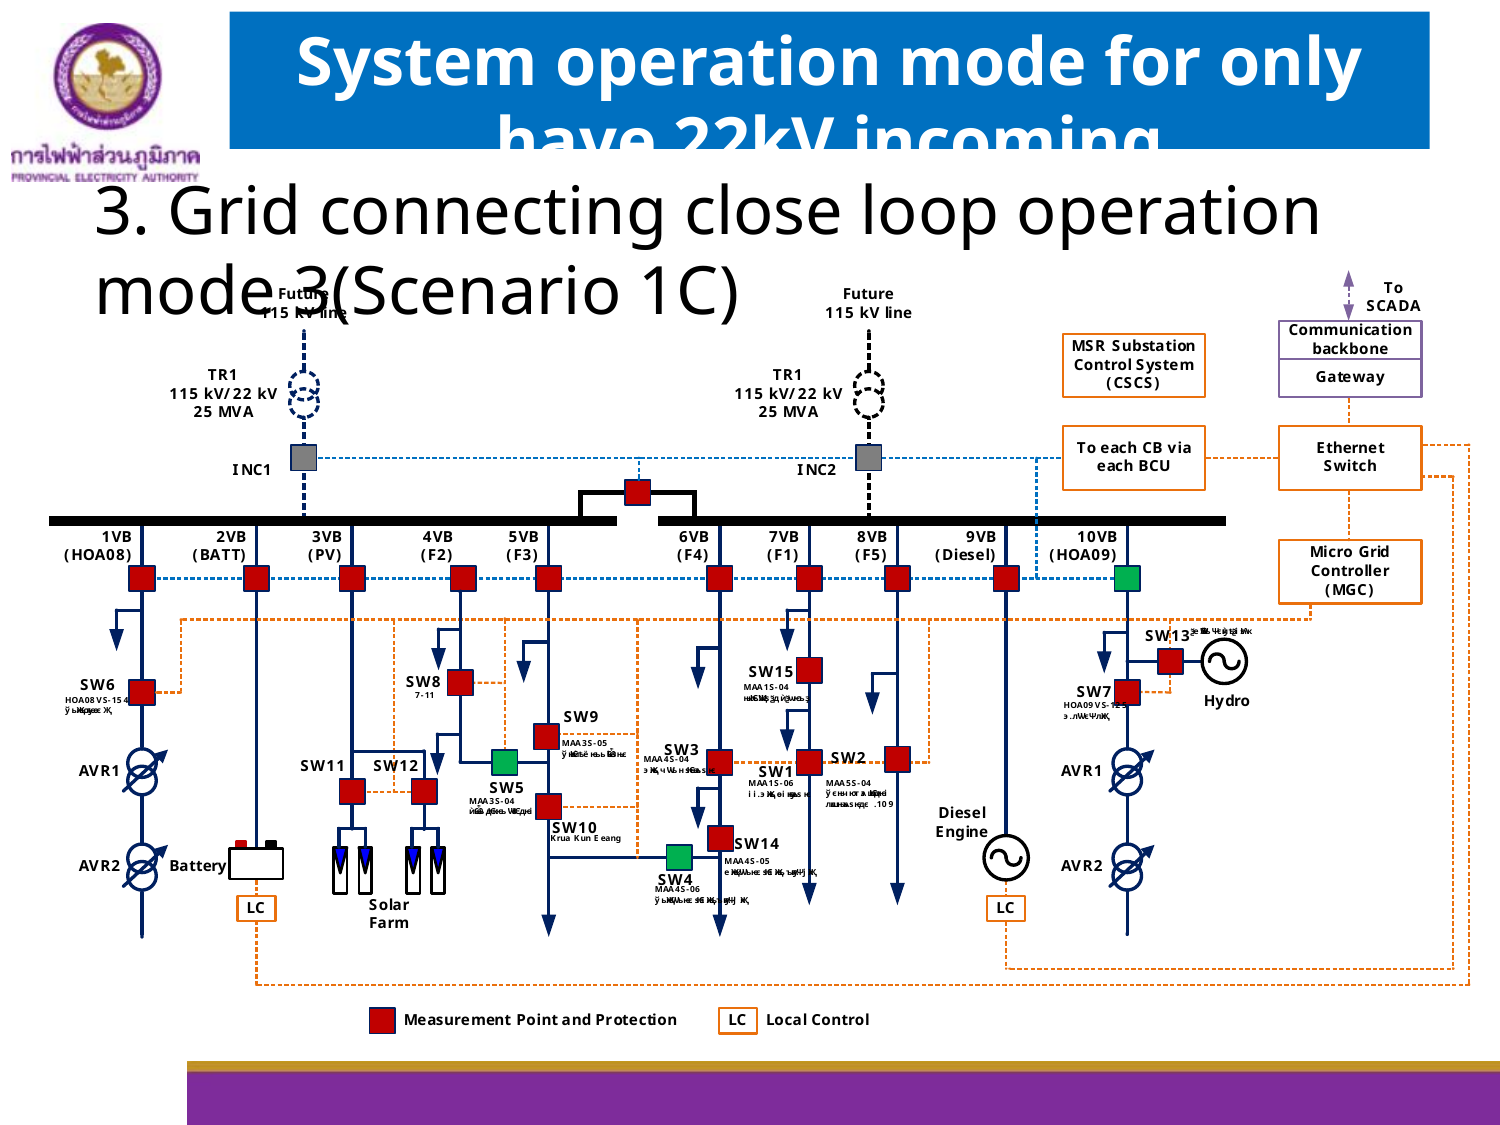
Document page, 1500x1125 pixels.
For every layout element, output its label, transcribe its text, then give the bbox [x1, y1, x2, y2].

text_box 3. Grid connecting close loop operation mode 3(Scenario 1C) [79, 160, 1430, 248]
picture [11, 23, 200, 182]
text_box System operation mode for only have 22kV incoming [229, 11, 1430, 149]
picture [187, 1061, 1500, 1125]
picture [41, 250, 1471, 1036]
